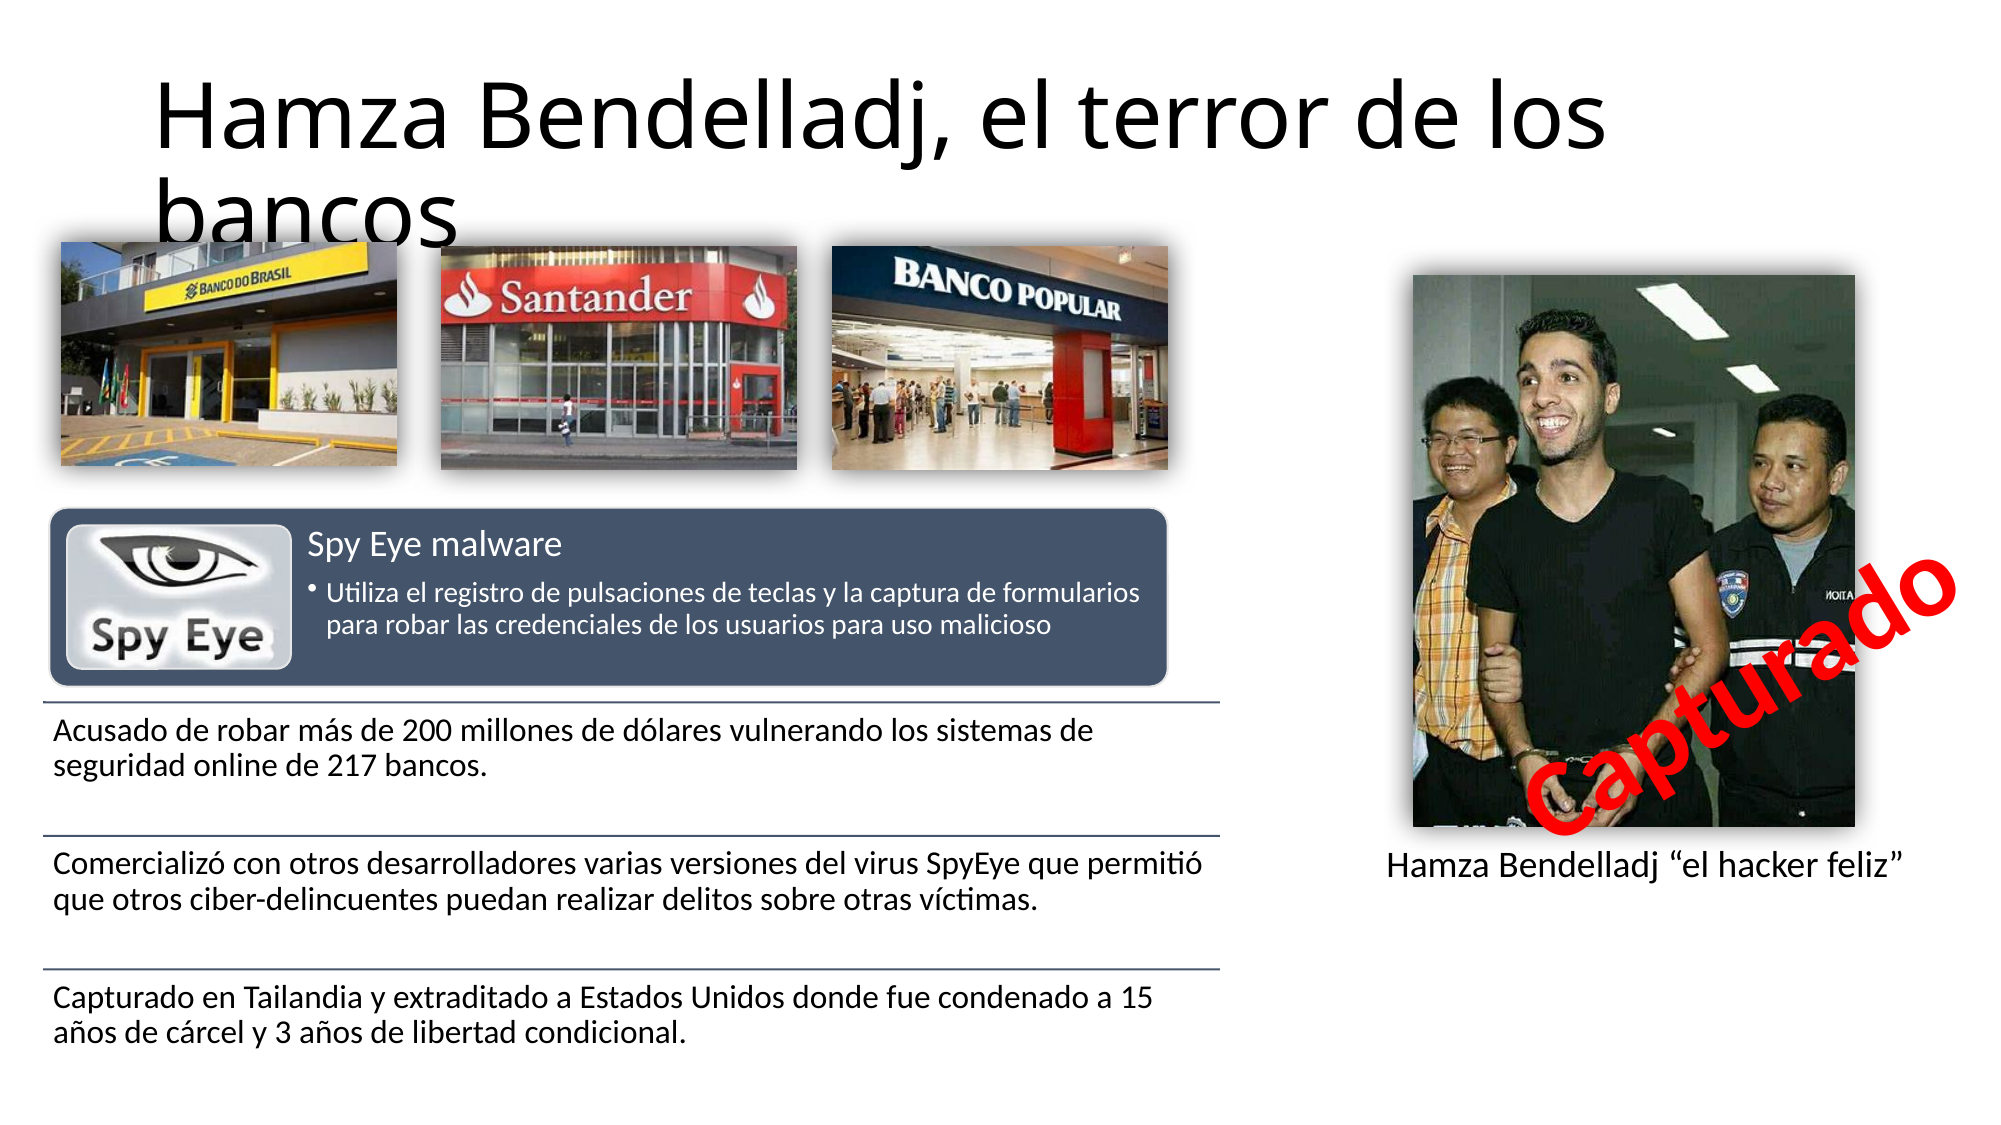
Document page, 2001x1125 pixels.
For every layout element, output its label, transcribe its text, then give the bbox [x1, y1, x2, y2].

picture [1412, 275, 1855, 827]
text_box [49, 507, 1168, 687]
picture [441, 246, 797, 470]
text_box Hamza Bendelladj “el hacker feliz” [1371, 832, 1920, 892]
picture [61, 242, 397, 466]
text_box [43, 702, 1220, 1104]
picture [832, 246, 1168, 470]
text_box Capturado [1520, 827, 1645, 882]
text_box Capturado [1855, 485, 1997, 700]
title Hamza Bendelladj, el terror de los bancos [137, 59, 1863, 278]
text_box [631, 438, 1369, 687]
